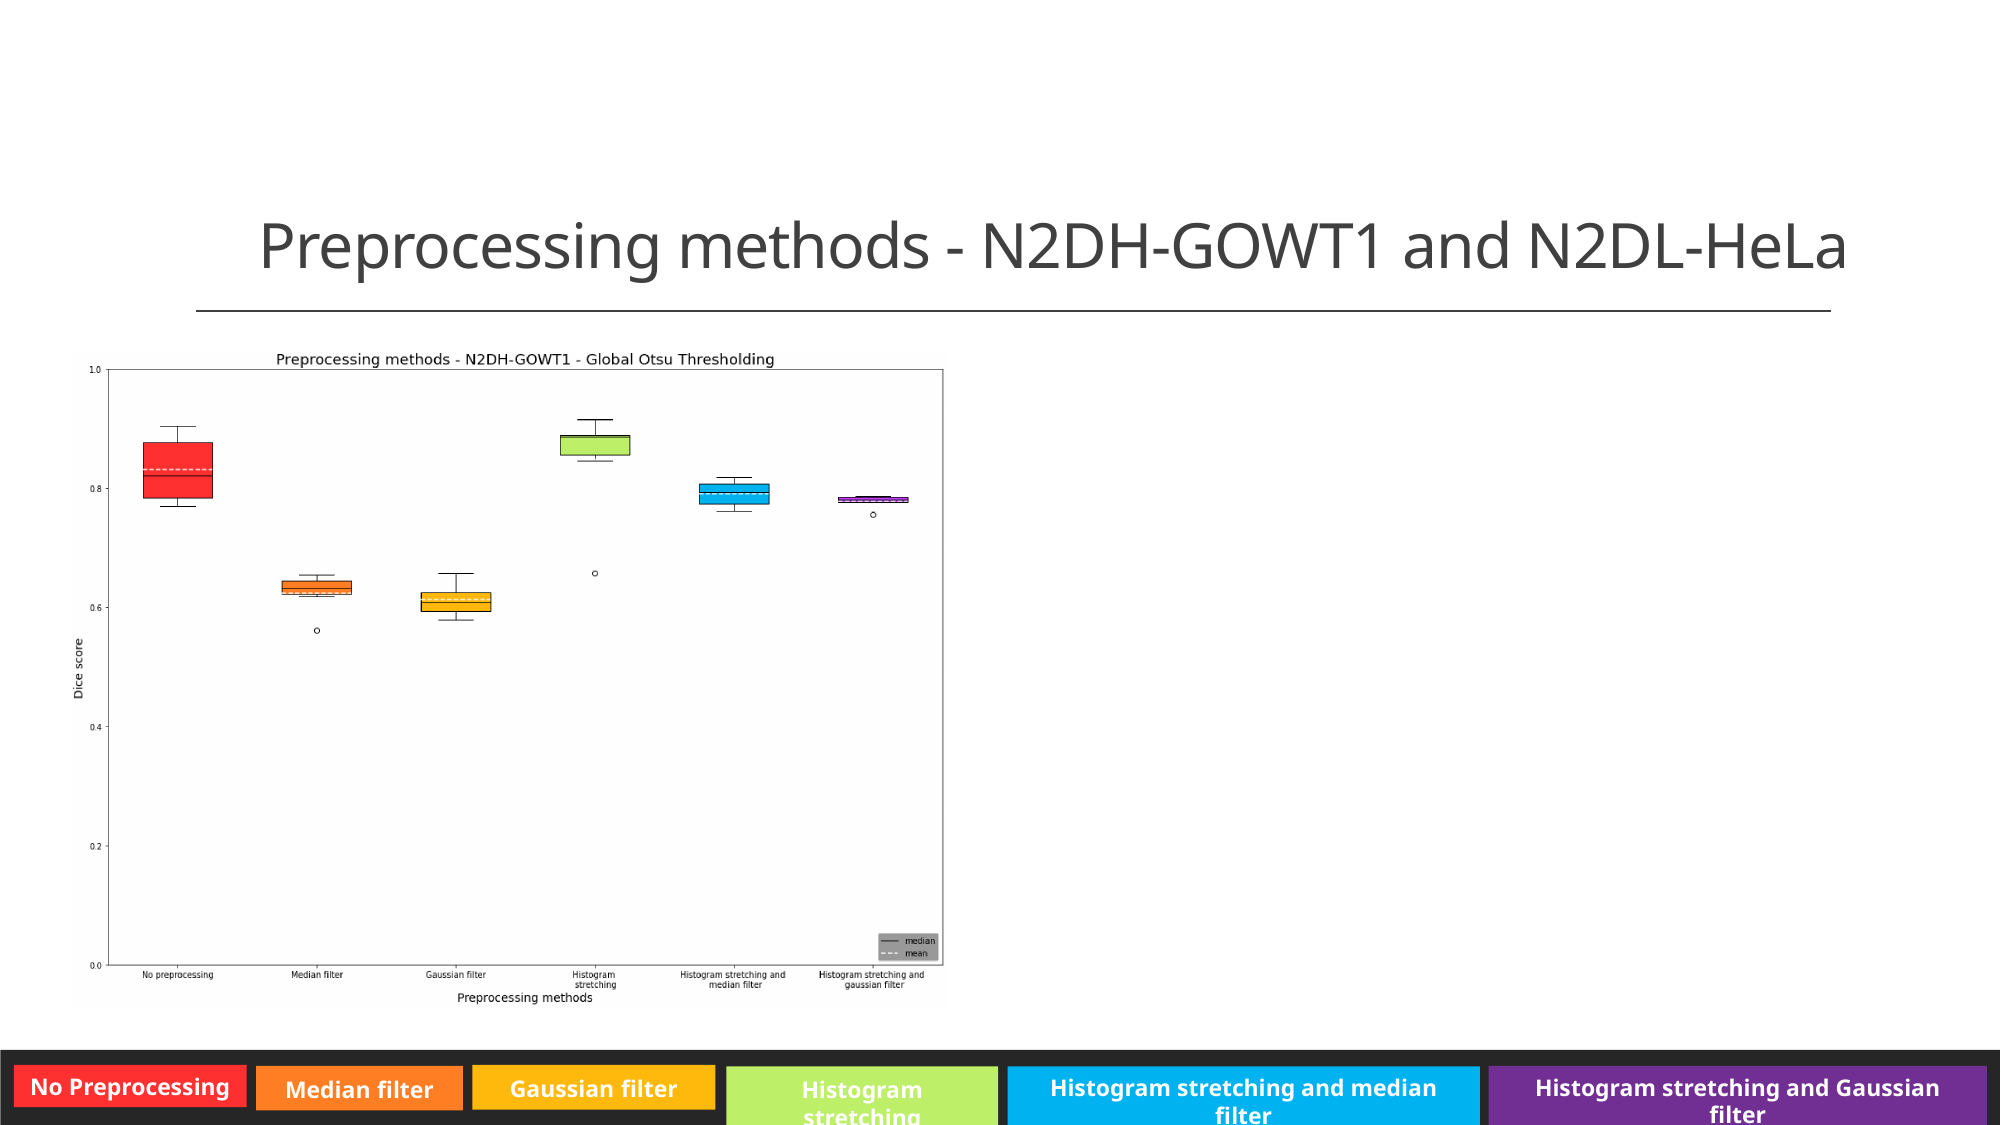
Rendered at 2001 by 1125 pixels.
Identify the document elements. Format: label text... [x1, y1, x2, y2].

title Preprocessing methods - N2DH-GOWT1 and N2DL-HeLa [244, 161, 1894, 400]
slide_number 8 [1803, 1057, 1932, 1062]
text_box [13, 1064, 1988, 1113]
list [68, 346, 948, 1010]
